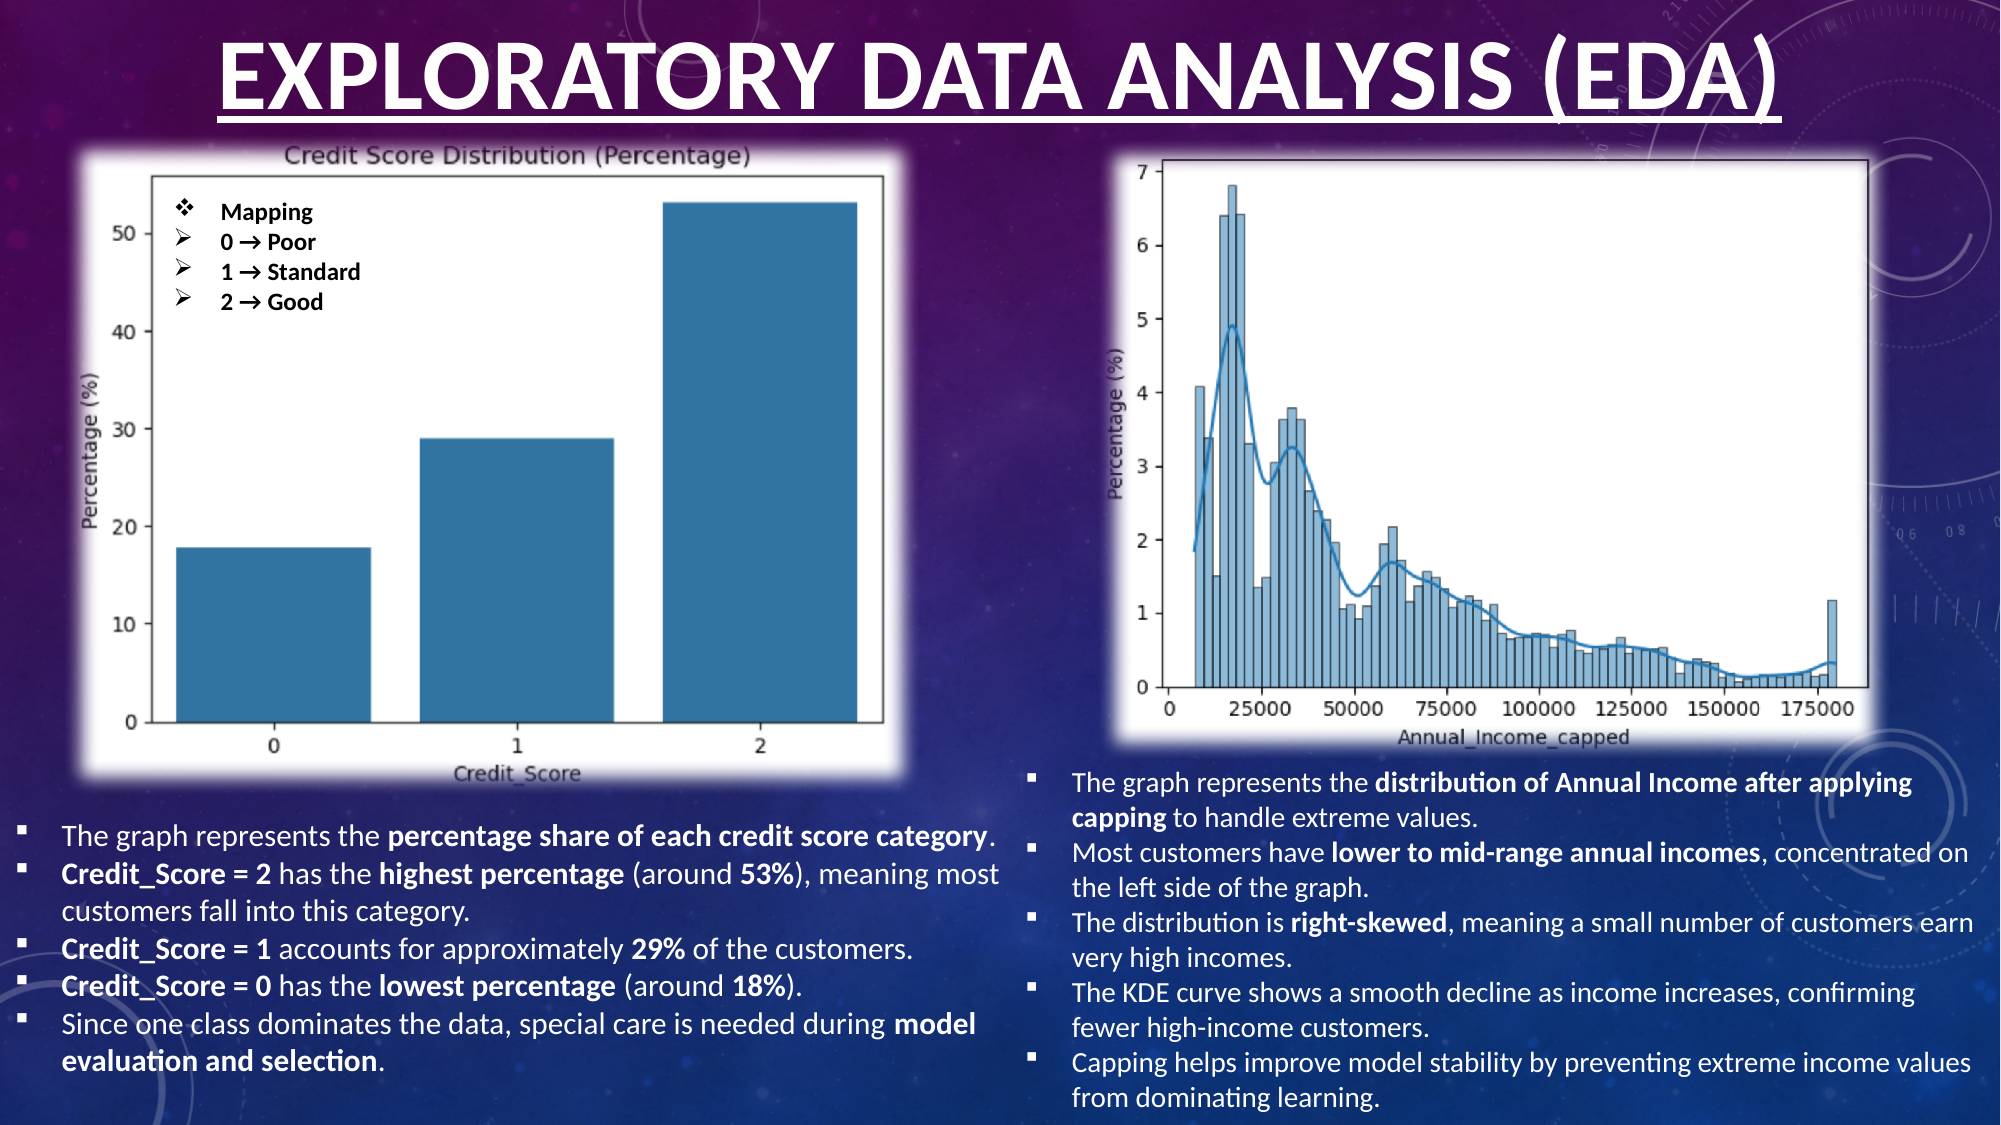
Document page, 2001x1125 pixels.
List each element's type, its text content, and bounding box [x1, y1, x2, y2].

text_box EXPLORATORY DATA ANALYSIS (EDA) [202, 0, 1798, 138]
text_box The graph represents the distribution of Annual Income after applying capping to handle extreme values. Most customers have lower to mid-range annual incomes, concentrated on the left side of the graph. The distribution is right-skewed, meaning a small number of customers earn very high incomes. The KDE curve shows a smooth decline as income increases, confirming fewer high-income customers. Capping helps improve model stability by preventing extreme income values from dominating learning. [1010, 756, 1992, 1121]
picture [0, 0, 2001, 1125]
text_box The graph represents the percentage share of each credit score category. Credit_Score = 2 has the highest percentage (around 53%), meaning most customers fall into this category. Credit_Score = 1 accounts for approximately 29% of the customers. Credit_Score = 0 has the lowest percentage (around 18%). Since one class dominates the data, special care is needed during model evaluation and selection. [0, 808, 1010, 1086]
